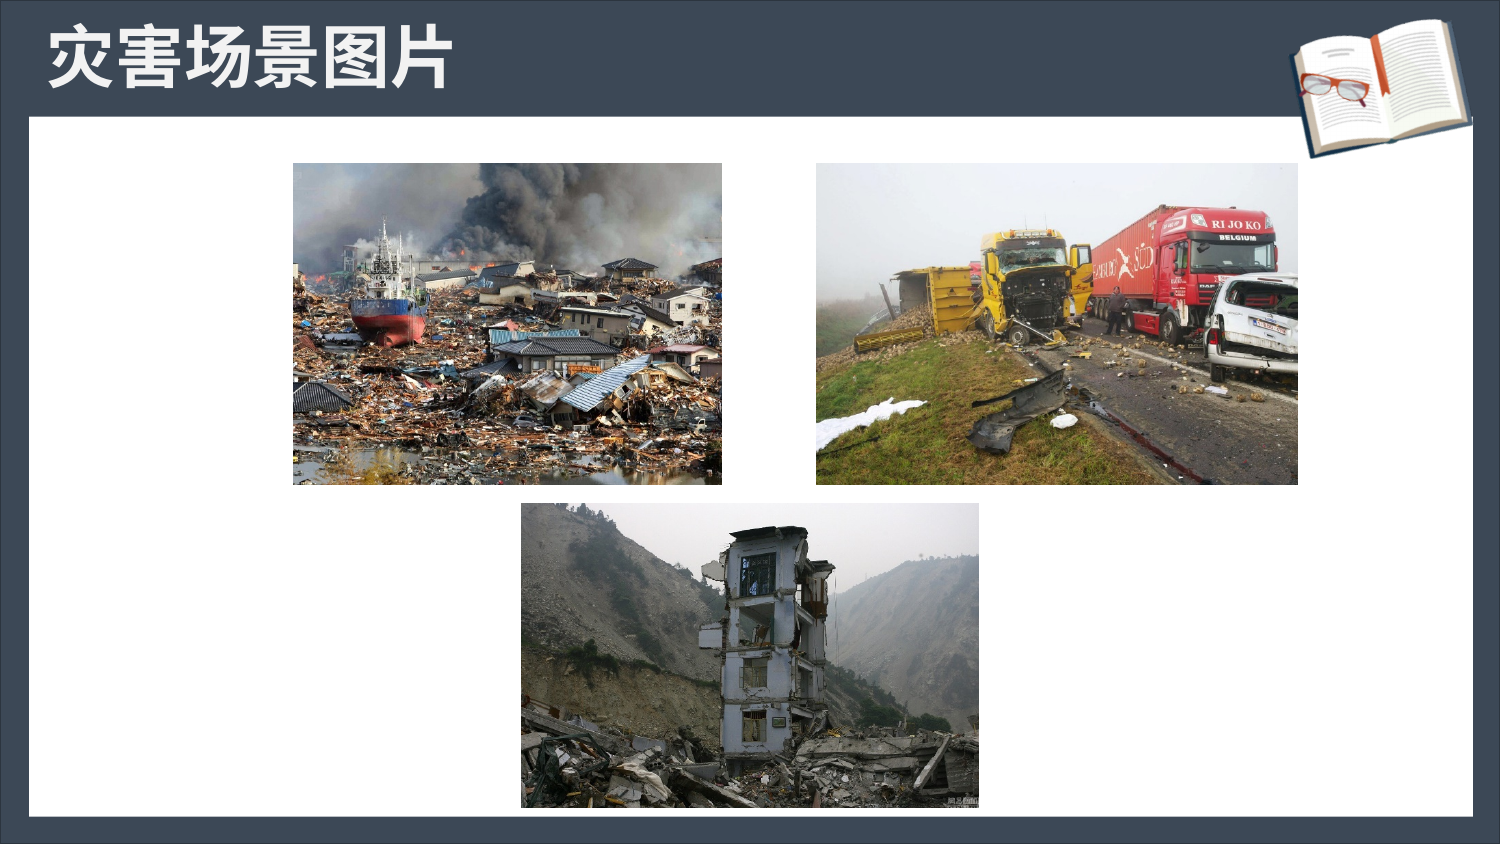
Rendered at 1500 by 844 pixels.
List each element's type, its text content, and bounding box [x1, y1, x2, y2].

picture [521, 503, 979, 809]
picture [1259, 0, 1500, 204]
picture [293, 163, 722, 485]
title 灾害场景图片 [31, 4, 1326, 117]
picture [816, 163, 1298, 485]
